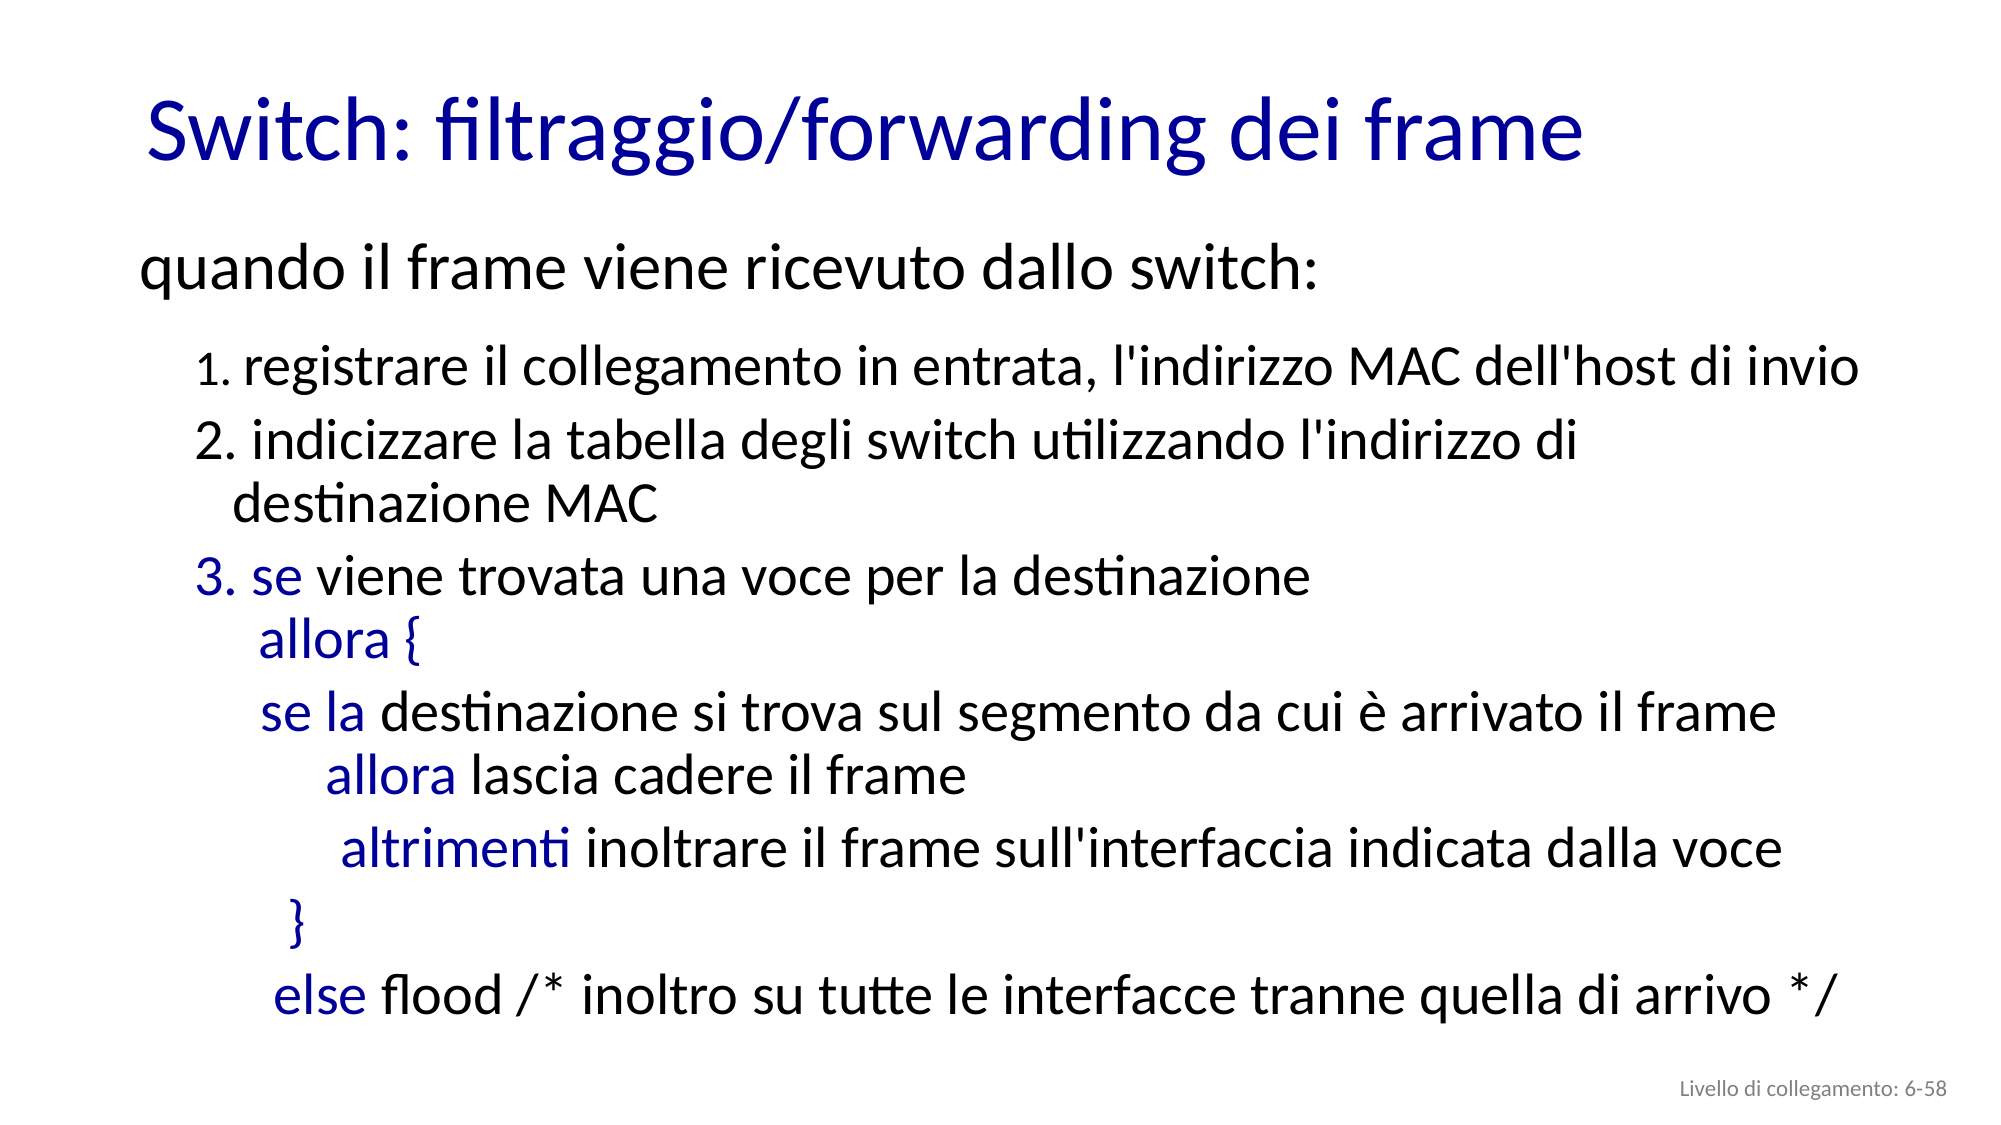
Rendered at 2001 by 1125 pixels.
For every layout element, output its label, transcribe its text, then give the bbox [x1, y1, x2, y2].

text_box quando il frame viene ricevuto dallo switch: 1. registrare il collegamento in entrata, l'indirizzo MAC dell'host di invio 2. indicizzare la tabella degli switch utilizzando l'indirizzo di destinazione MAC 3. se viene trovata una voce per la destinazione allora { se la destinazione si trova sul segmento da cui è arrivato il frame allora lascia cadere il frame altrimenti inoltrare il frame sull'interfaccia indicata dalla voce } else flood /* inoltro su tutte le interfacce tranne quella di arrivo */ [103, 224, 1887, 1061]
title Switch: filtraggio/forwarding dei frame [131, 57, 1857, 205]
slide_number Livello di collegamento: 6- 57 [1512, 1056, 1963, 1117]
